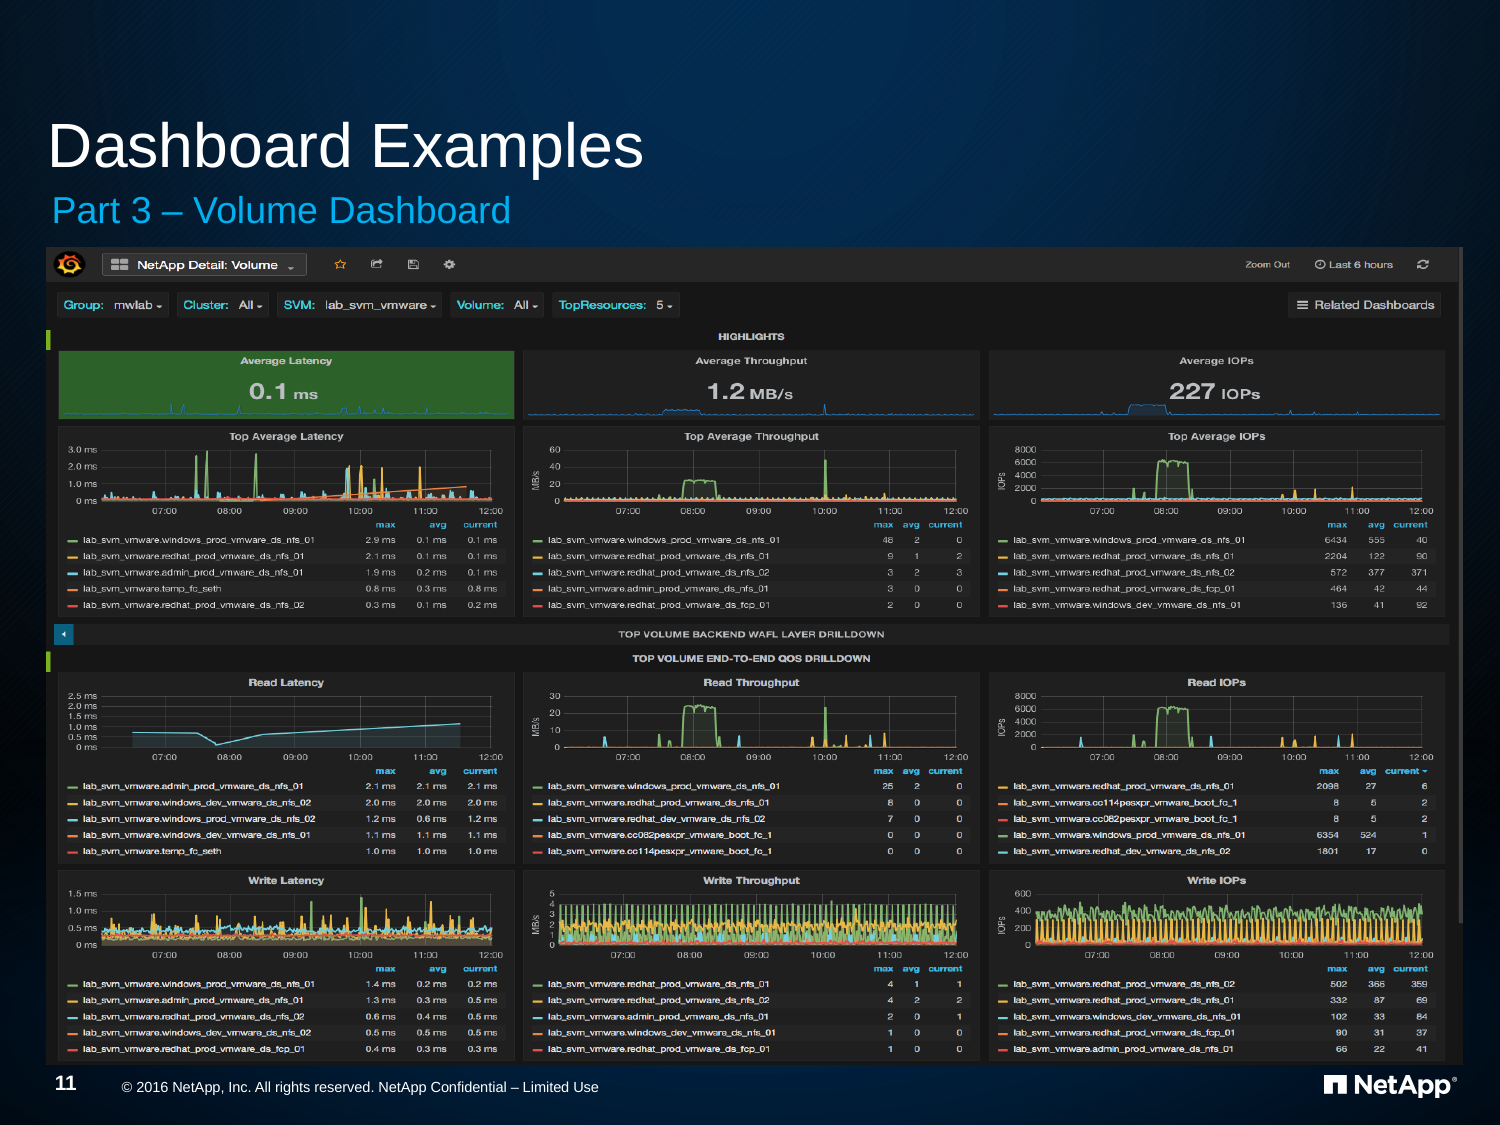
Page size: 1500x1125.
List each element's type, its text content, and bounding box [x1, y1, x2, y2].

title Dashboard Examples [33, 38, 1440, 187]
list Part 3 – Volume Dashboard [36, 181, 1439, 248]
slide_number 11 [39, 1059, 118, 1103]
footer © 2016 NetApp, Inc. All rights reserved. NetApp Confidential – Limited Use [118, 1066, 912, 1103]
picture [0, 0, 1500, 1125]
